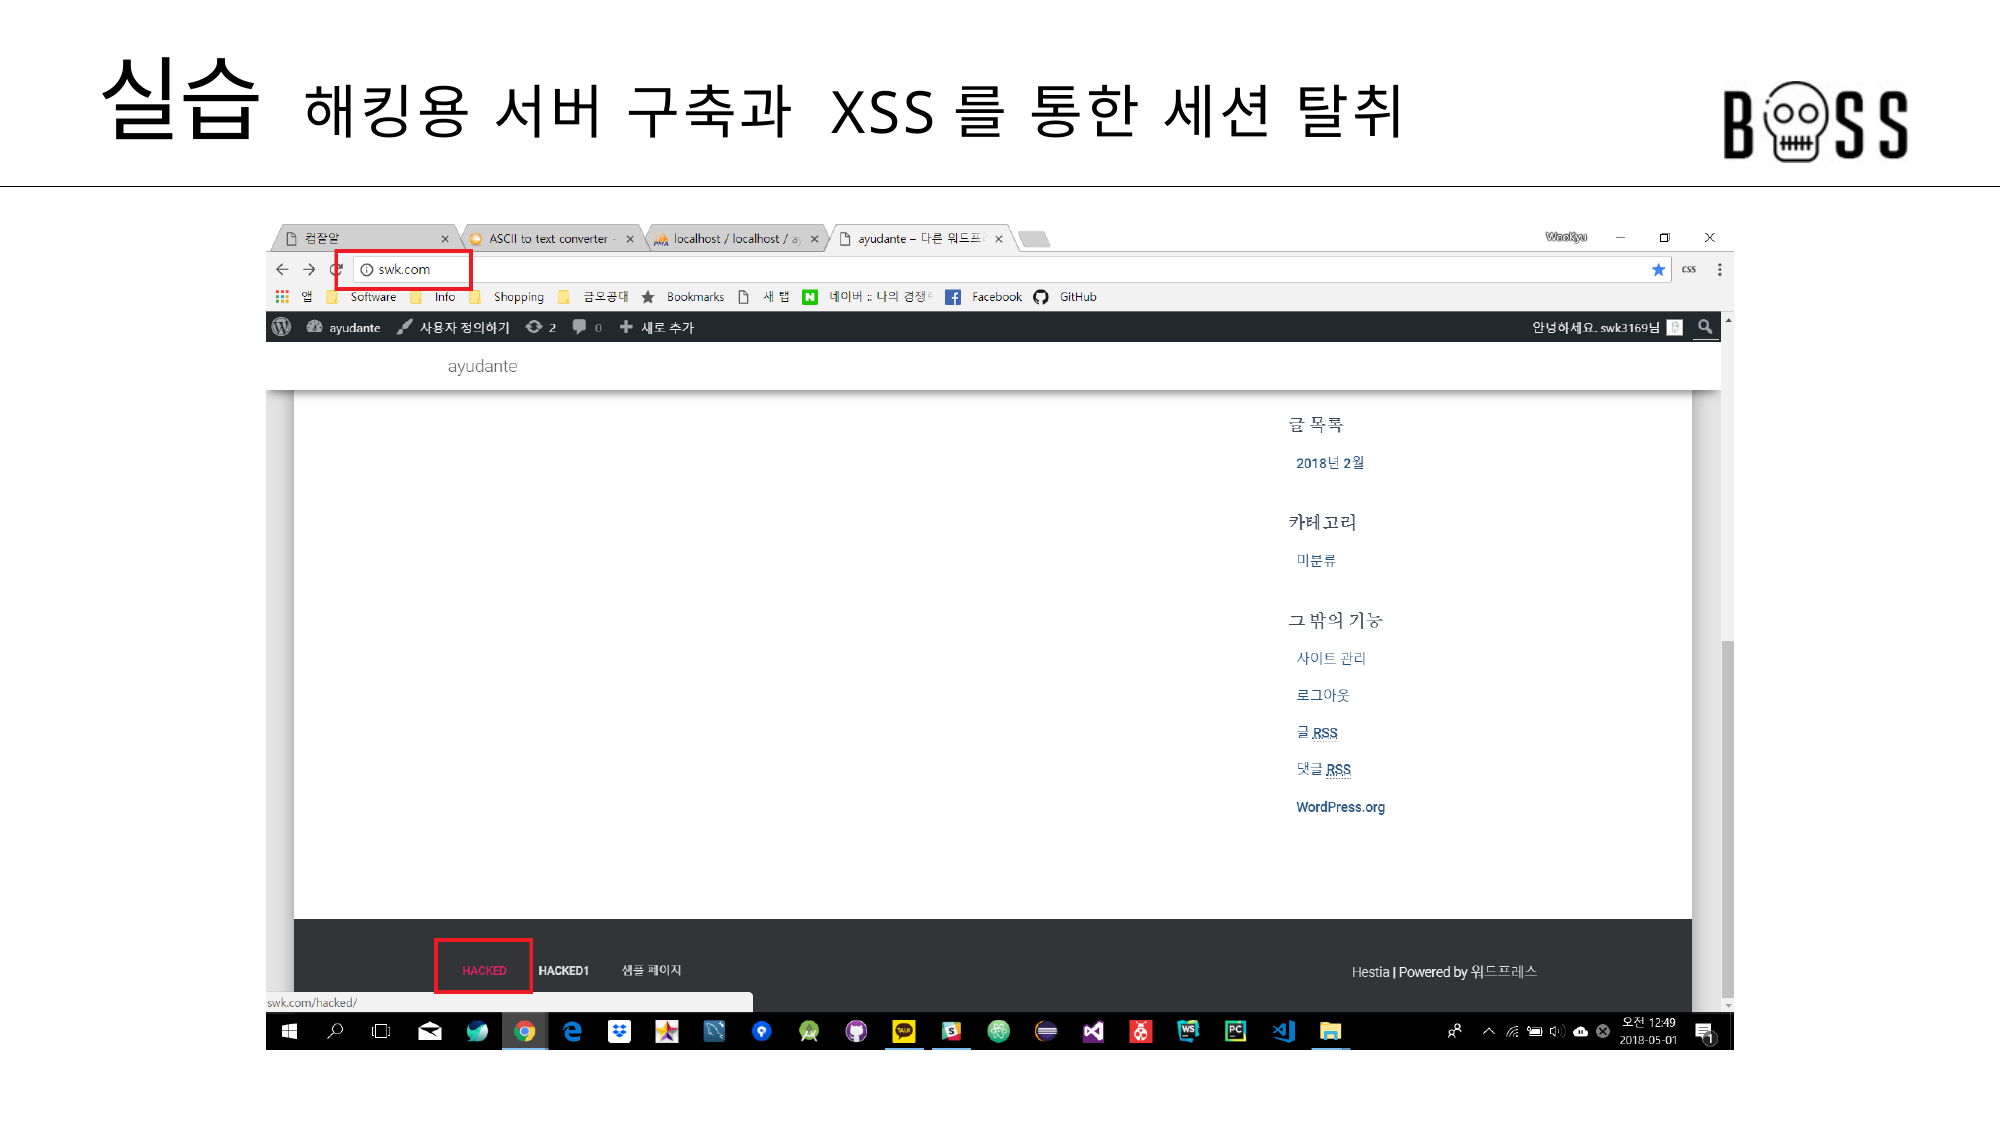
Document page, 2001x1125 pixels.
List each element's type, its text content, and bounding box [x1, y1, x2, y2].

picture [1723, 81, 1909, 163]
title 실습 해킹용 서버 구축과 XSS를 통한 세션 탈취 [95, 39, 1500, 230]
picture [266, 224, 1734, 1051]
